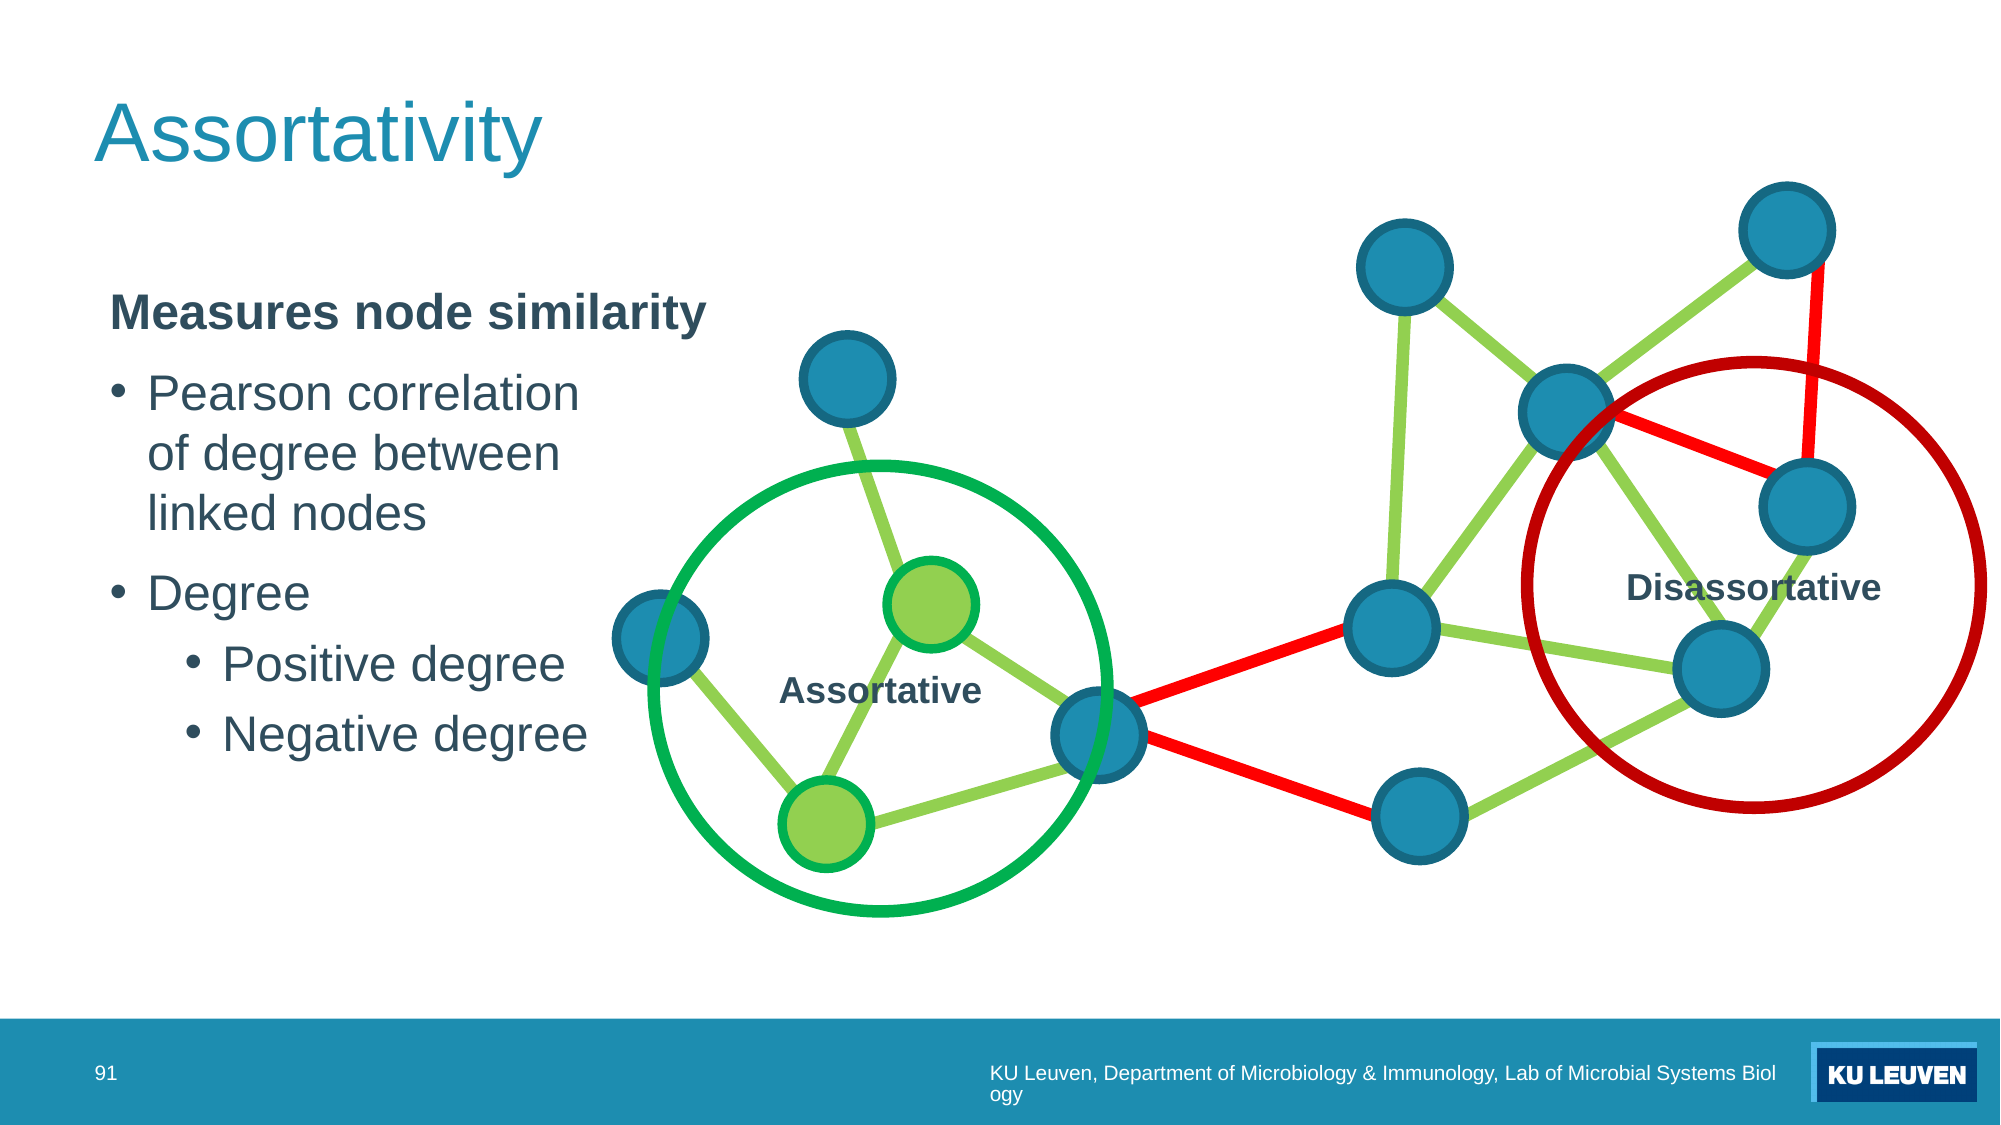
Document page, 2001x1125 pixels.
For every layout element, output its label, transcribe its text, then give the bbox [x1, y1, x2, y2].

title Assortativity [94, 33, 1906, 223]
slide_number 91 [94, 1018, 201, 1125]
picture [1811, 1042, 1977, 1102]
footer KU Leuven, Department of Microbiology & Immunology, Lab of Microbial Systems Biology [989, 1018, 1809, 1125]
text_box Disassortative [1852, 382, 1982, 788]
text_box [616, 186, 1852, 869]
text_box Assortative [745, 869, 1016, 913]
list Measures node similarity Pearson correlation of degree between linked nodes Degree Positive degree Negative degree [94, 271, 1906, 1088]
